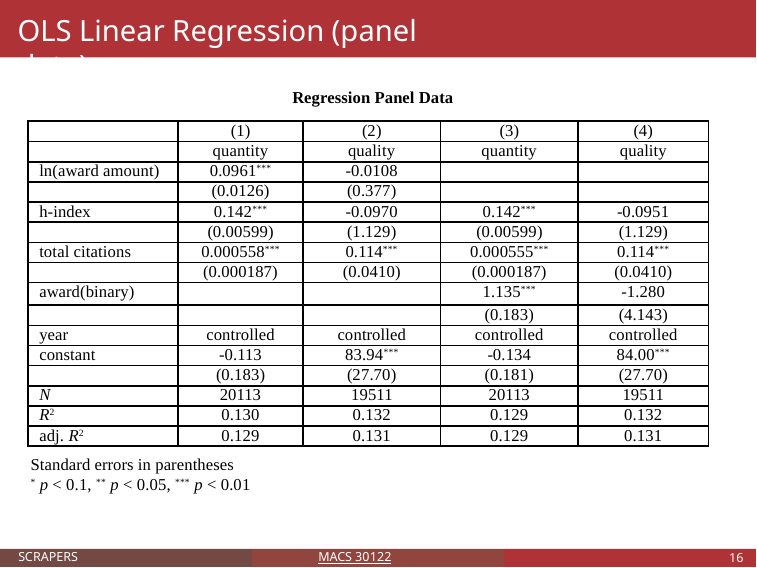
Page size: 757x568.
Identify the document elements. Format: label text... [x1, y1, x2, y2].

table_cell -0.0970 [304, 203, 440, 221]
table_cell controlled [179, 326, 302, 345]
table_cell 0.000555*** [441, 243, 577, 262]
table_cell (0.00599) [179, 223, 302, 242]
table_cell adj. R2 [29, 427, 177, 445]
table_cell (0.183) [441, 306, 577, 325]
table_cell quantity [179, 142, 302, 161]
table_cell 0.130 [179, 407, 302, 425]
table_cell controlled [441, 326, 577, 345]
table_cell [179, 283, 302, 304]
table_cell (0.183) [179, 366, 302, 385]
table_cell 20113 [179, 387, 302, 405]
table_cell total citations [29, 243, 177, 262]
table_cell (0.0410) [579, 263, 708, 282]
table_cell (0.377) [304, 183, 440, 201]
table_header (4) [579, 122, 708, 141]
table_cell -0.0108 [304, 163, 440, 181]
table_cell 0.0961*** [179, 163, 302, 181]
table_cell 0.129 [441, 407, 577, 425]
text_box MACS 30122 [316, 544, 440, 566]
table_cell constant [29, 346, 177, 365]
table_cell N [29, 387, 177, 405]
table_cell quality [579, 142, 708, 161]
table_cell 84.00*** [579, 346, 708, 365]
table_cell 0.114*** [304, 243, 440, 262]
table_cell 1.135*** [441, 283, 577, 304]
table_cell -1.280 [579, 283, 708, 304]
slide_number ‹#› [716, 389, 747, 568]
text_box [236, 548, 251, 567]
table_header (3) [441, 122, 577, 141]
table_cell -0.134 [441, 346, 577, 365]
table_cell -0.0951 [579, 203, 708, 221]
table_cell 0.142*** [179, 203, 302, 221]
table_cell ln(award amount) [29, 163, 177, 181]
text_box [251, 548, 503, 567]
table_cell [441, 183, 577, 201]
table_cell [304, 306, 440, 325]
table_cell [29, 366, 177, 385]
footer SCRAPERS [16, 544, 236, 568]
table_cell 0.132 [579, 407, 708, 425]
table_cell 0.142*** [441, 203, 577, 221]
table_cell (0.00599) [441, 223, 577, 242]
text_box Standard errors in parentheses * p < 0.1, ** p < 0.05, *** p < 0.01 [15, 446, 357, 494]
table_cell (27.70) [304, 366, 440, 385]
table_cell [579, 183, 708, 201]
table_cell quantity [441, 142, 577, 161]
table_cell 19511 [304, 387, 440, 405]
table_cell 0.114*** [579, 243, 708, 262]
table_cell [29, 142, 177, 161]
table_cell controlled [304, 326, 440, 345]
table_cell (0.000187) [441, 263, 577, 282]
table_cell [441, 163, 577, 181]
table_cell 0.129 [441, 427, 577, 445]
table_cell (0.0126) [179, 183, 302, 201]
table_cell (0.0410) [304, 263, 440, 282]
table_cell [179, 306, 302, 325]
table_cell R2 [29, 407, 177, 425]
table_cell [29, 306, 177, 325]
table_cell 0.000558*** [179, 243, 302, 262]
table_cell (0.000187) [179, 263, 302, 282]
table_cell [29, 263, 177, 282]
table_cell year [29, 326, 177, 345]
table_cell [579, 163, 708, 181]
table_cell (4.143) [579, 306, 708, 325]
table_cell quality [304, 142, 440, 161]
table_cell (27.70) [579, 366, 708, 385]
table_header [29, 122, 177, 141]
table_cell 20113 [441, 387, 577, 405]
text_box [747, 548, 756, 567]
text_box [503, 548, 716, 567]
table_cell h-index [29, 203, 177, 221]
table_cell 0.131 [579, 427, 708, 445]
table_cell 0.129 [179, 427, 302, 445]
table_header (2) [304, 122, 440, 141]
table_cell (0.181) [441, 366, 577, 385]
table_cell 19511 [579, 387, 708, 405]
text_box Regression Panel Data [277, 79, 479, 110]
table_cell [29, 223, 177, 242]
table_cell controlled [579, 326, 708, 345]
table_cell (1.129) [579, 223, 708, 242]
table_cell 0.131 [304, 427, 440, 445]
table_cell 0.132 [304, 407, 440, 425]
table_cell [304, 283, 440, 304]
text_box [0, 548, 16, 567]
table_cell (1.129) [304, 223, 440, 242]
table_cell award(binary) [29, 283, 177, 304]
table_cell 83.94*** [304, 346, 440, 365]
table_cell -0.113 [179, 346, 302, 365]
table_header (1) [179, 122, 302, 141]
table_cell [29, 183, 177, 201]
title OLS Linear Regression (panel data) [15, 9, 491, 108]
